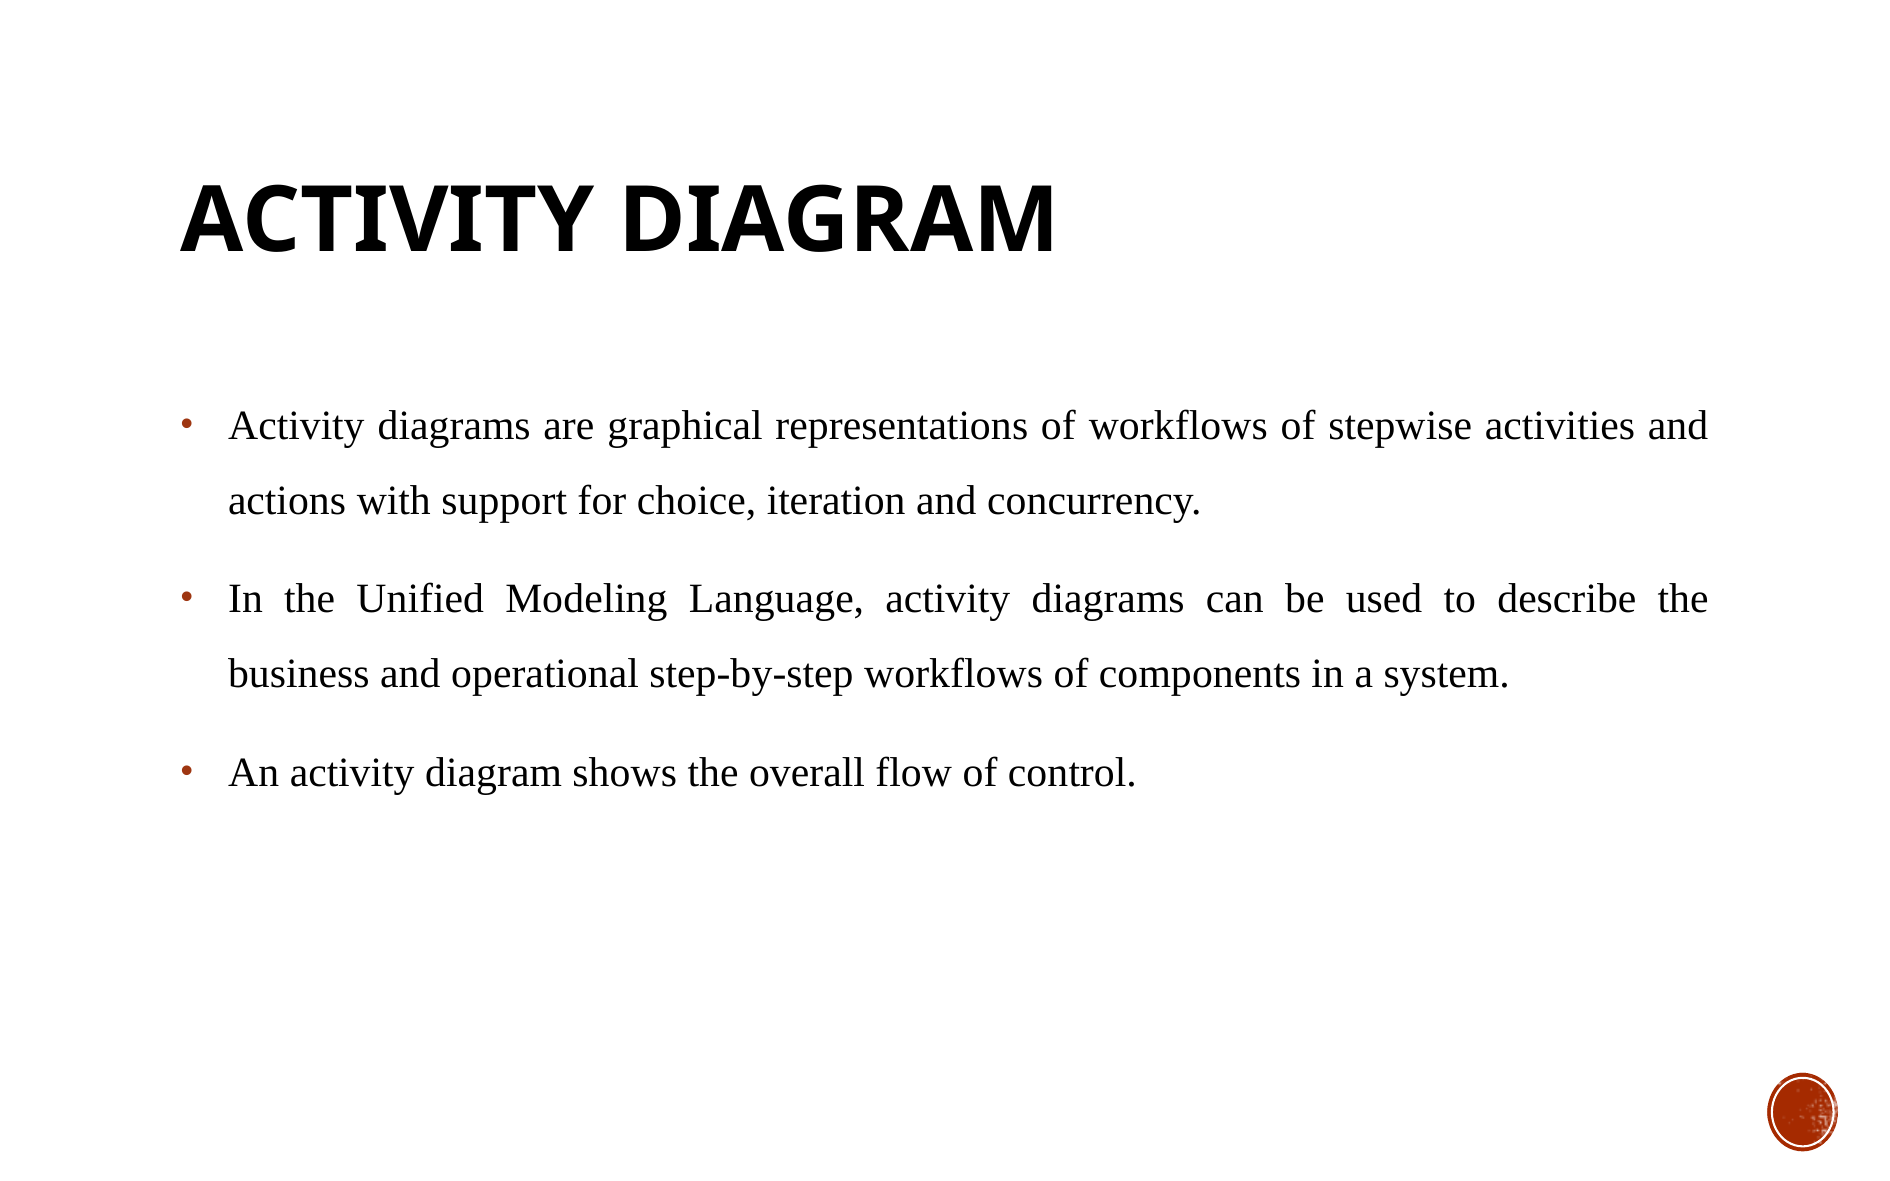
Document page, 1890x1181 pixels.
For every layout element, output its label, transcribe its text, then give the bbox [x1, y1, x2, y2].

text_box Activity diagrams are graphical representations of workflows of stepwise activities and actions with support for choice, iteration and concurrency. In the Unified Modeling Language, activity diagrams can be used to describe the business and operational step-by-step workflows of components in a system. An activity diagram shows the overall flow of control. [165, 365, 1725, 1063]
picture [1767, 1072, 1839, 1152]
text_box ACTIVITY DIAGRAM [165, 83, 1725, 361]
